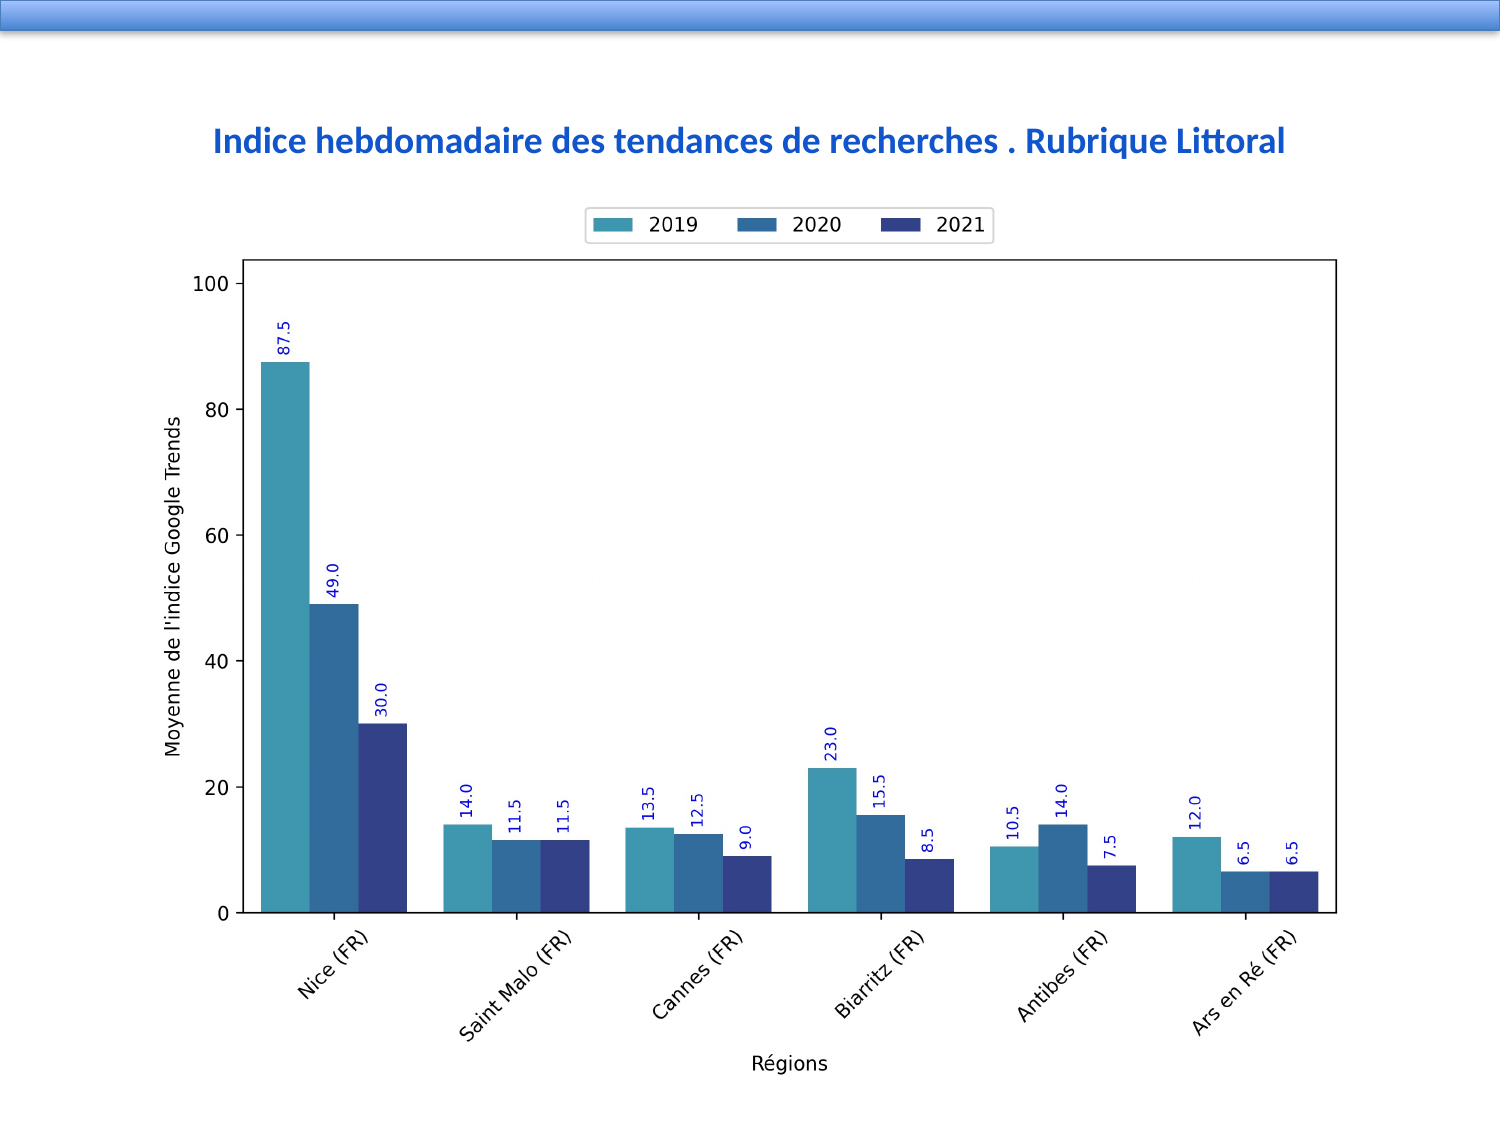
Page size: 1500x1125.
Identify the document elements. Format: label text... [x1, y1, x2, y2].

picture [149, 194, 1351, 1088]
text_box [0, 0, 1500, 31]
title Indice hebdomadaire des tendances de recherches . Rubrique Littoral [75, 45, 1425, 233]
